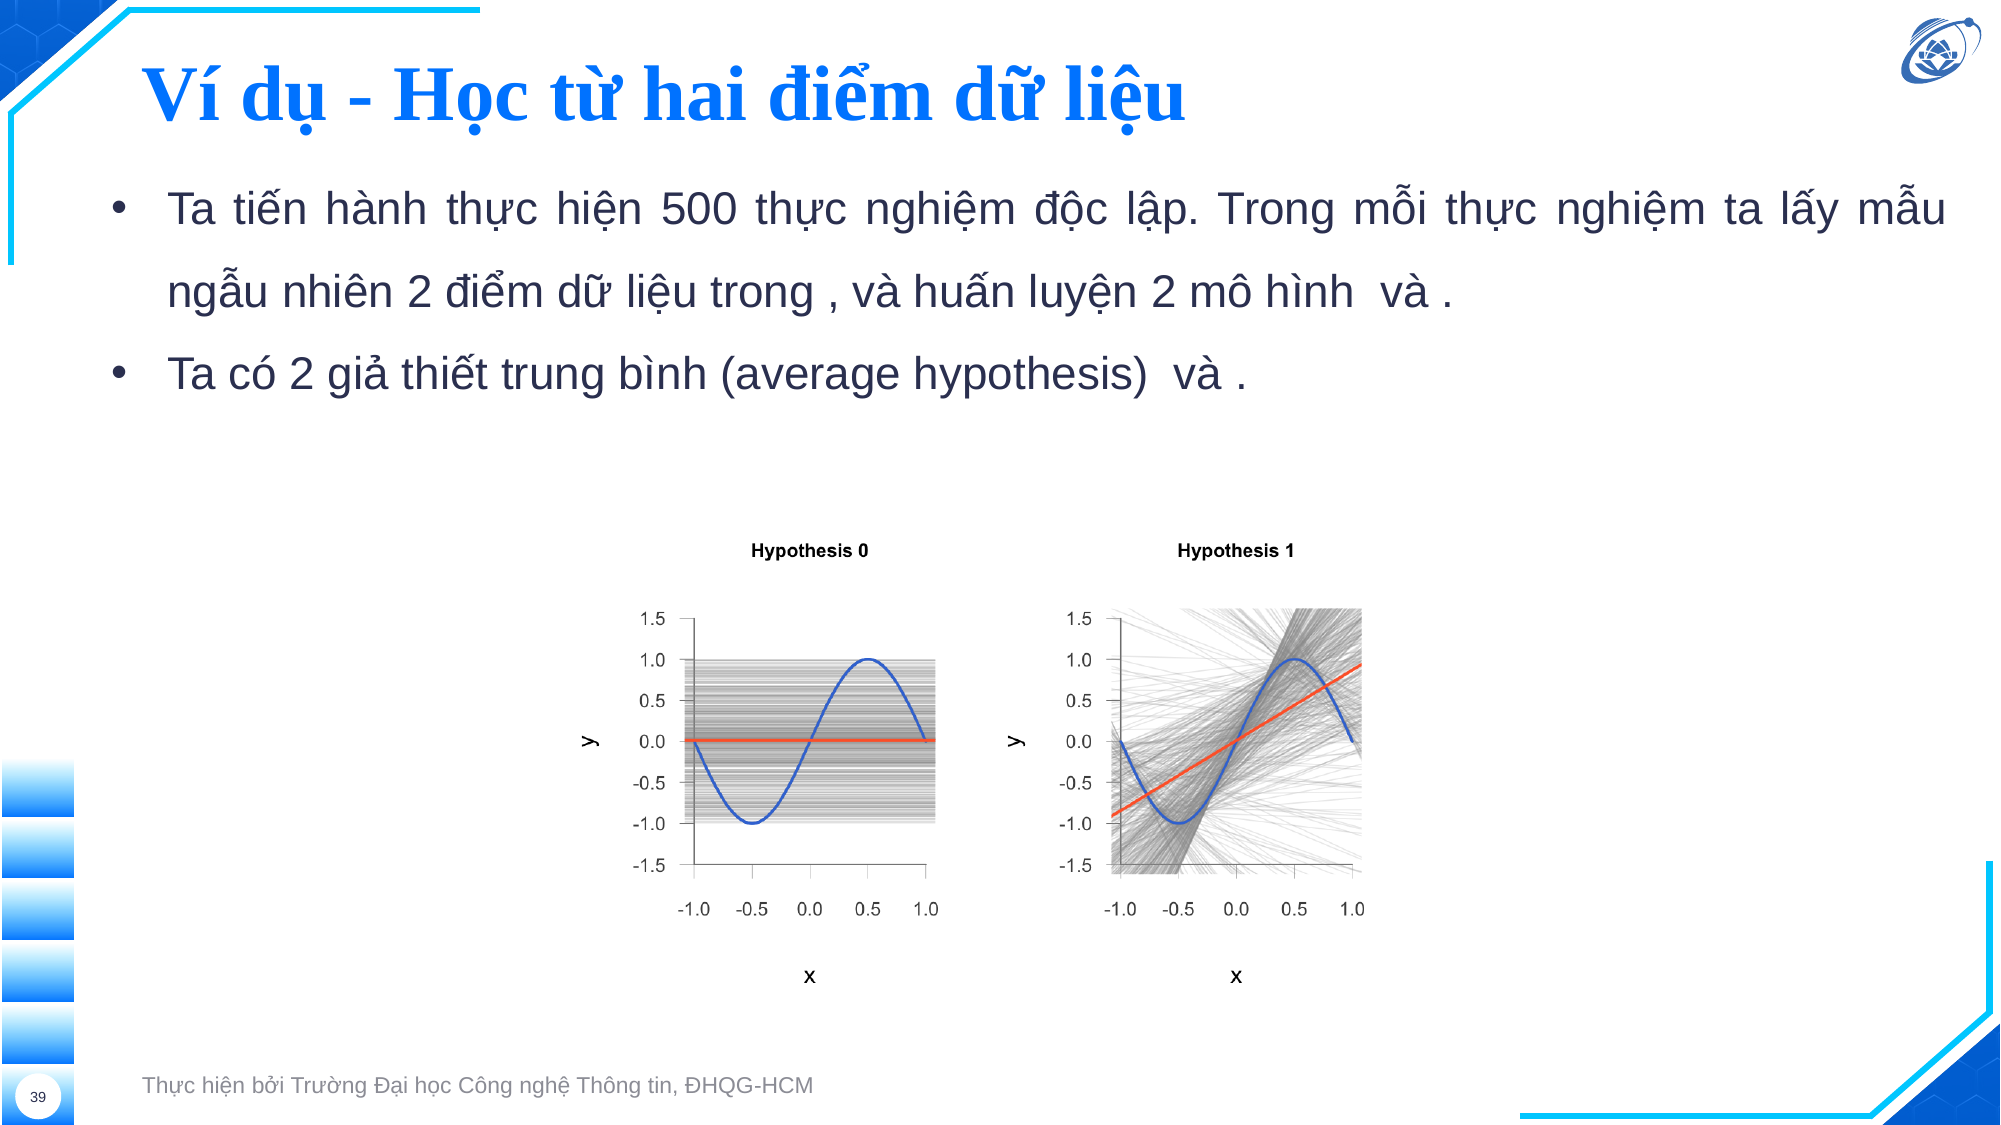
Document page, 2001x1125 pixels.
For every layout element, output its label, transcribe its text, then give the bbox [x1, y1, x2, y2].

picture [568, 492, 1421, 1019]
footer Thực hiện bởi Trường Đại học Công nghệ Thông tin, ĐHQG-HCM [126, 1062, 835, 1106]
slide_number 39 [9, 1067, 67, 1125]
title Ví dụ - Học từ hai điểm dữ liệu [126, 15, 1863, 144]
